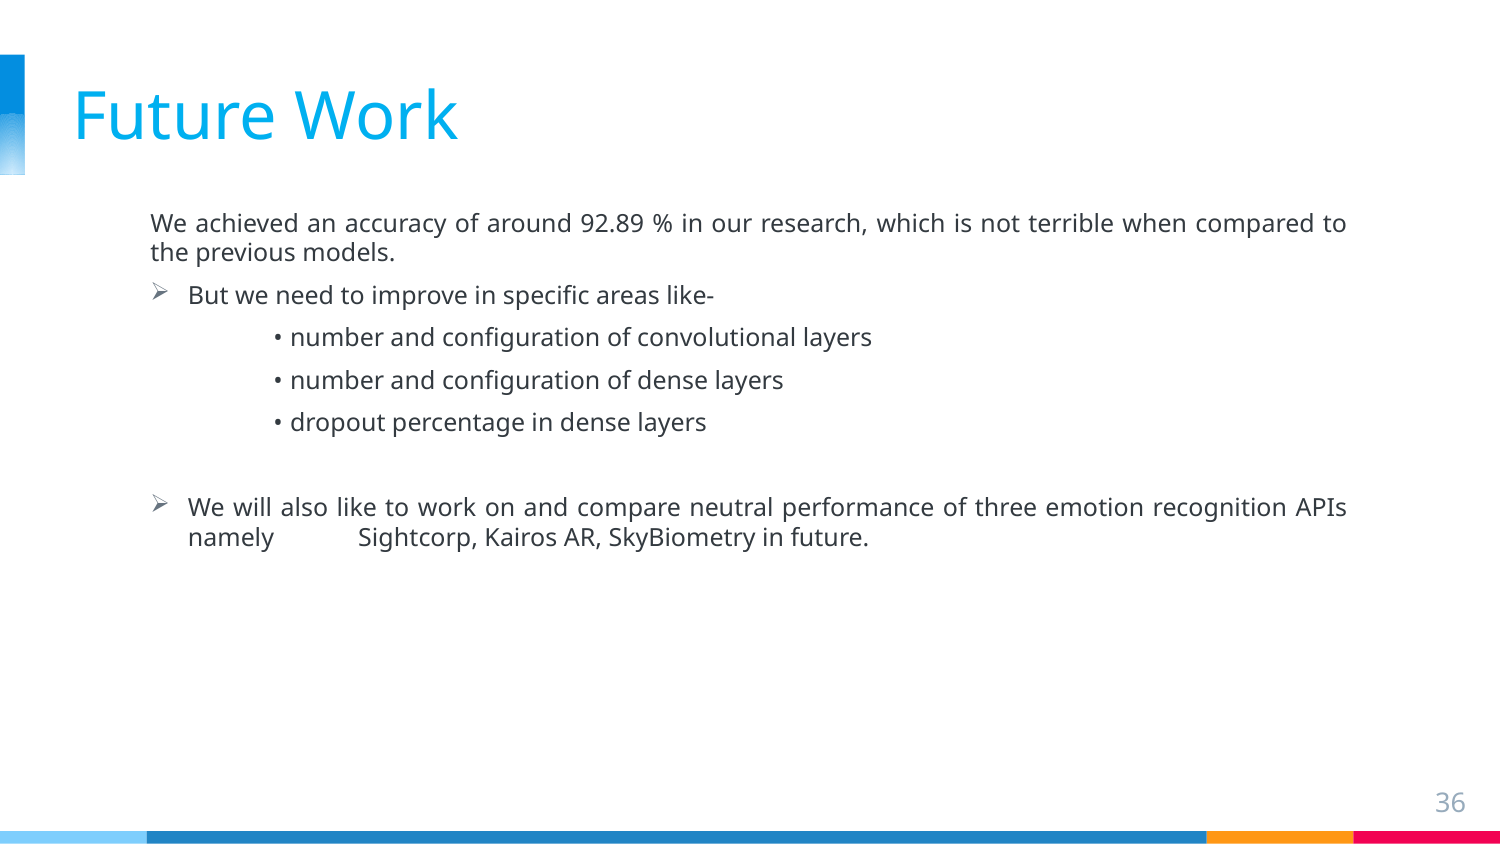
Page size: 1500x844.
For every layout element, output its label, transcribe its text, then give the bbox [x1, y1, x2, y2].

title Future Work [57, 27, 1309, 168]
text_box [0, 53, 27, 176]
text_box We achieved an accuracy of around 92.89 % in our research, which is not terrible when compared to the previous models. But we need to improve in specific areas like- • number and configuration of convolutional layers • number and configuration of dense layers • dropout percentage in dense layers We will also like to work on and compare neutral performance of three emotion recognition APIs namely Sightcorp, Kairos AR, SkyBiometry in future. [135, 192, 1365, 652]
slide_number 36 [1391, 770, 1482, 822]
